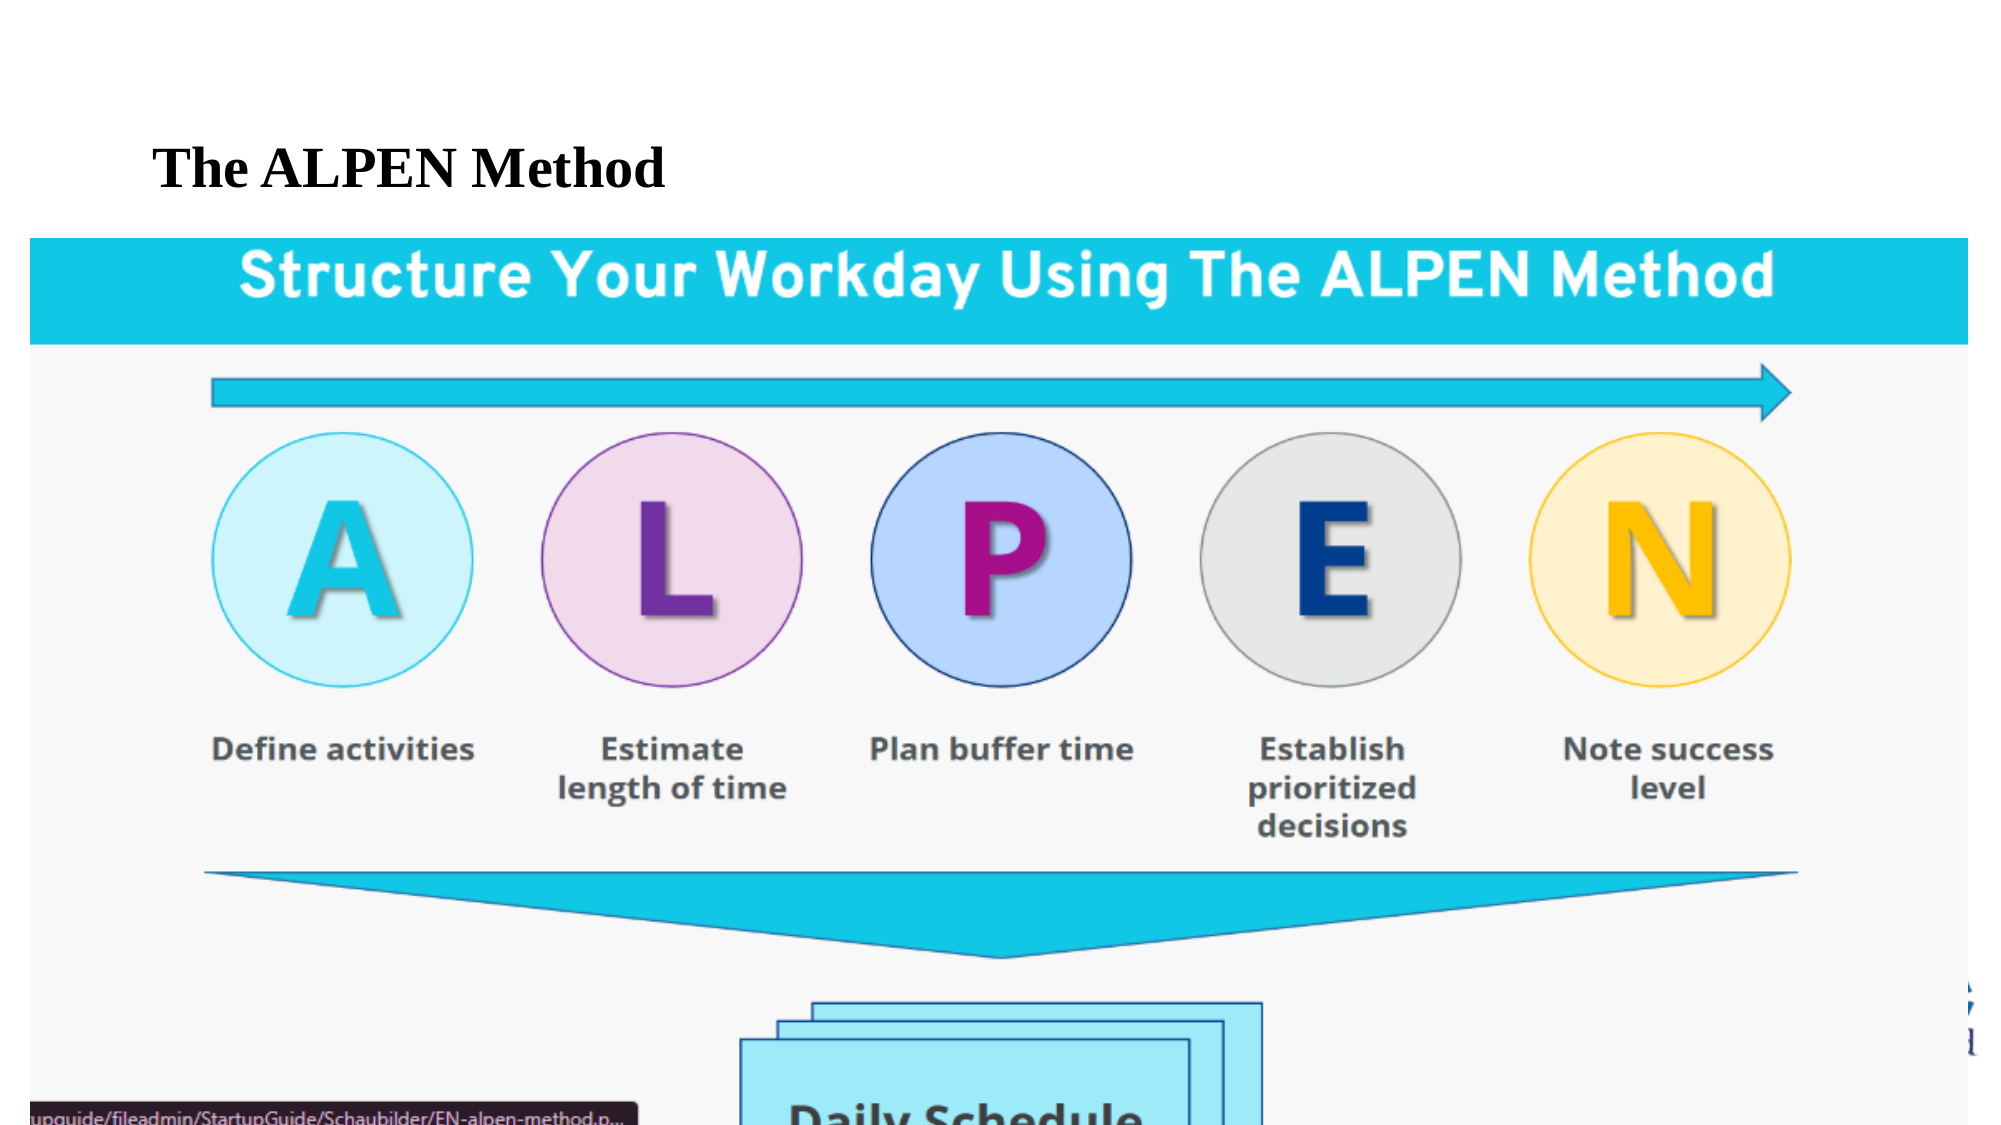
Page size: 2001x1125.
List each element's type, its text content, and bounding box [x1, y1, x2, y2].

list The ALPEN Method [137, 114, 1863, 238]
picture [30, 238, 2000, 1125]
